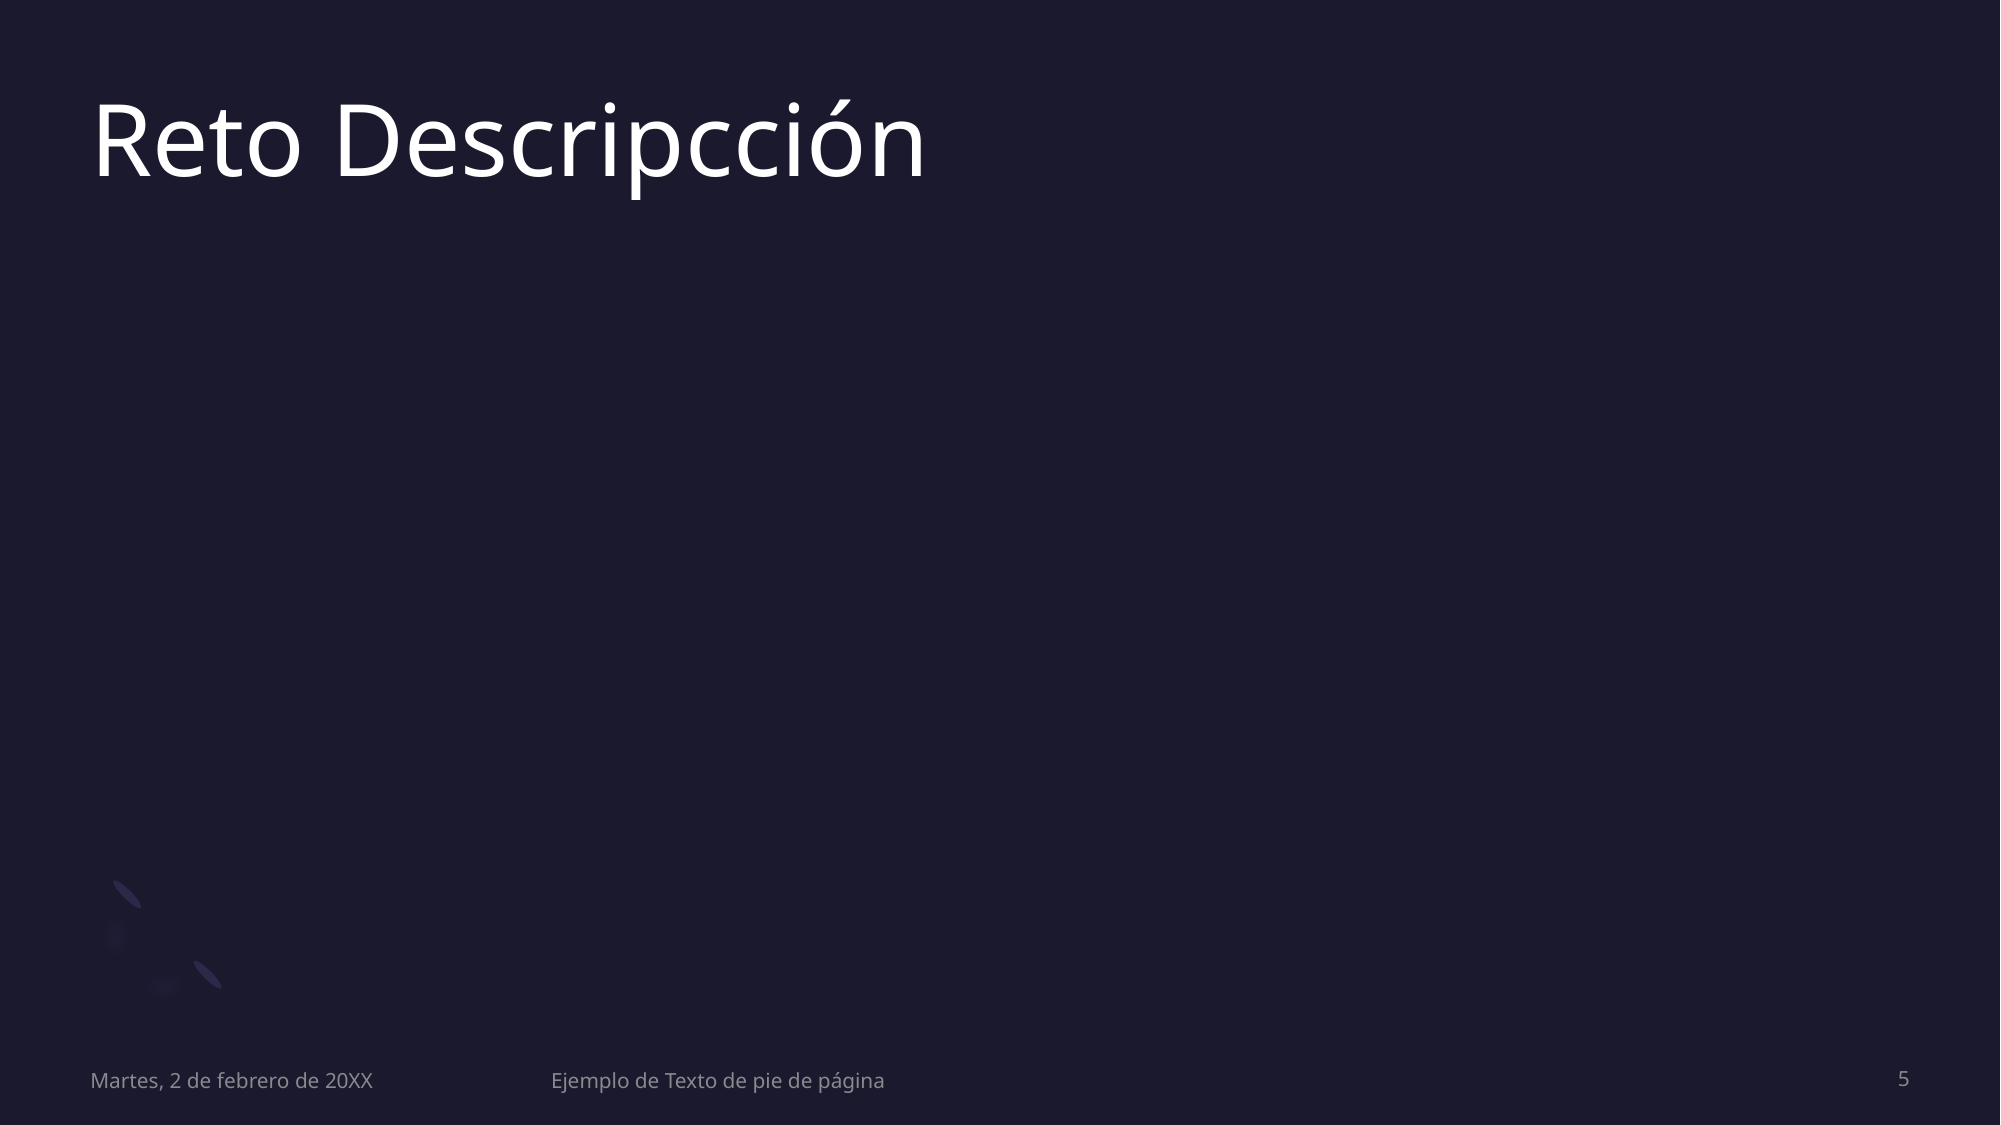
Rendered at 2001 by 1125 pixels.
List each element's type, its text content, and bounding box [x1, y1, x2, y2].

footer Ejemplo de Texto de pie de página [551, 1067, 1598, 1093]
slide_number 5 [1632, 1067, 1910, 1093]
slide_number Martes, 2 de febrero de 20XX [90, 1067, 522, 1093]
title Reto Descripcción [90, 90, 1910, 309]
